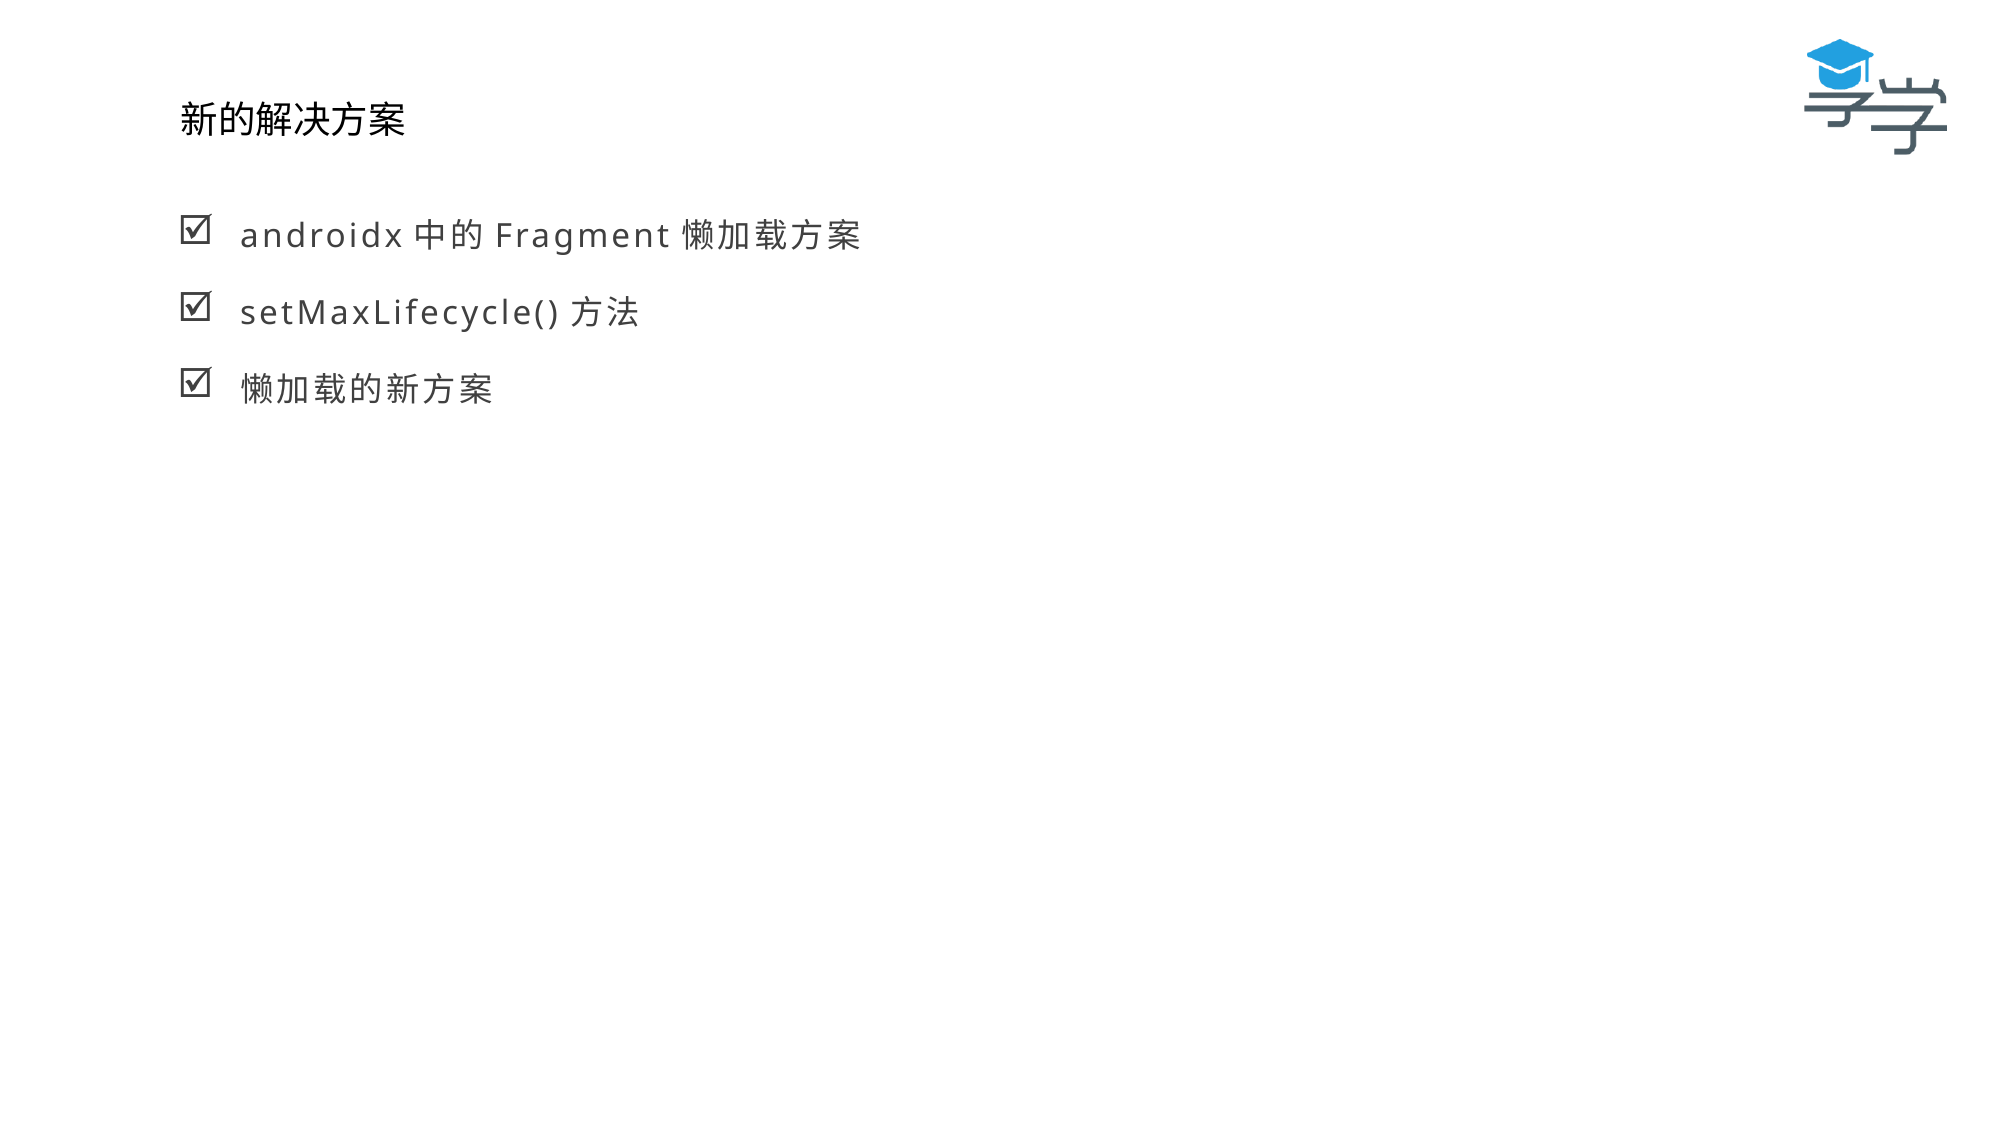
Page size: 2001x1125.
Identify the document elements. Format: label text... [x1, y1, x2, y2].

text_box 新的解决方案 [165, 88, 421, 149]
text_box androidx中的Fragment懒加载方案 setMaxLifecycle()方法 懒加载的新方案 [165, 196, 1246, 415]
picture [1799, 20, 1952, 173]
